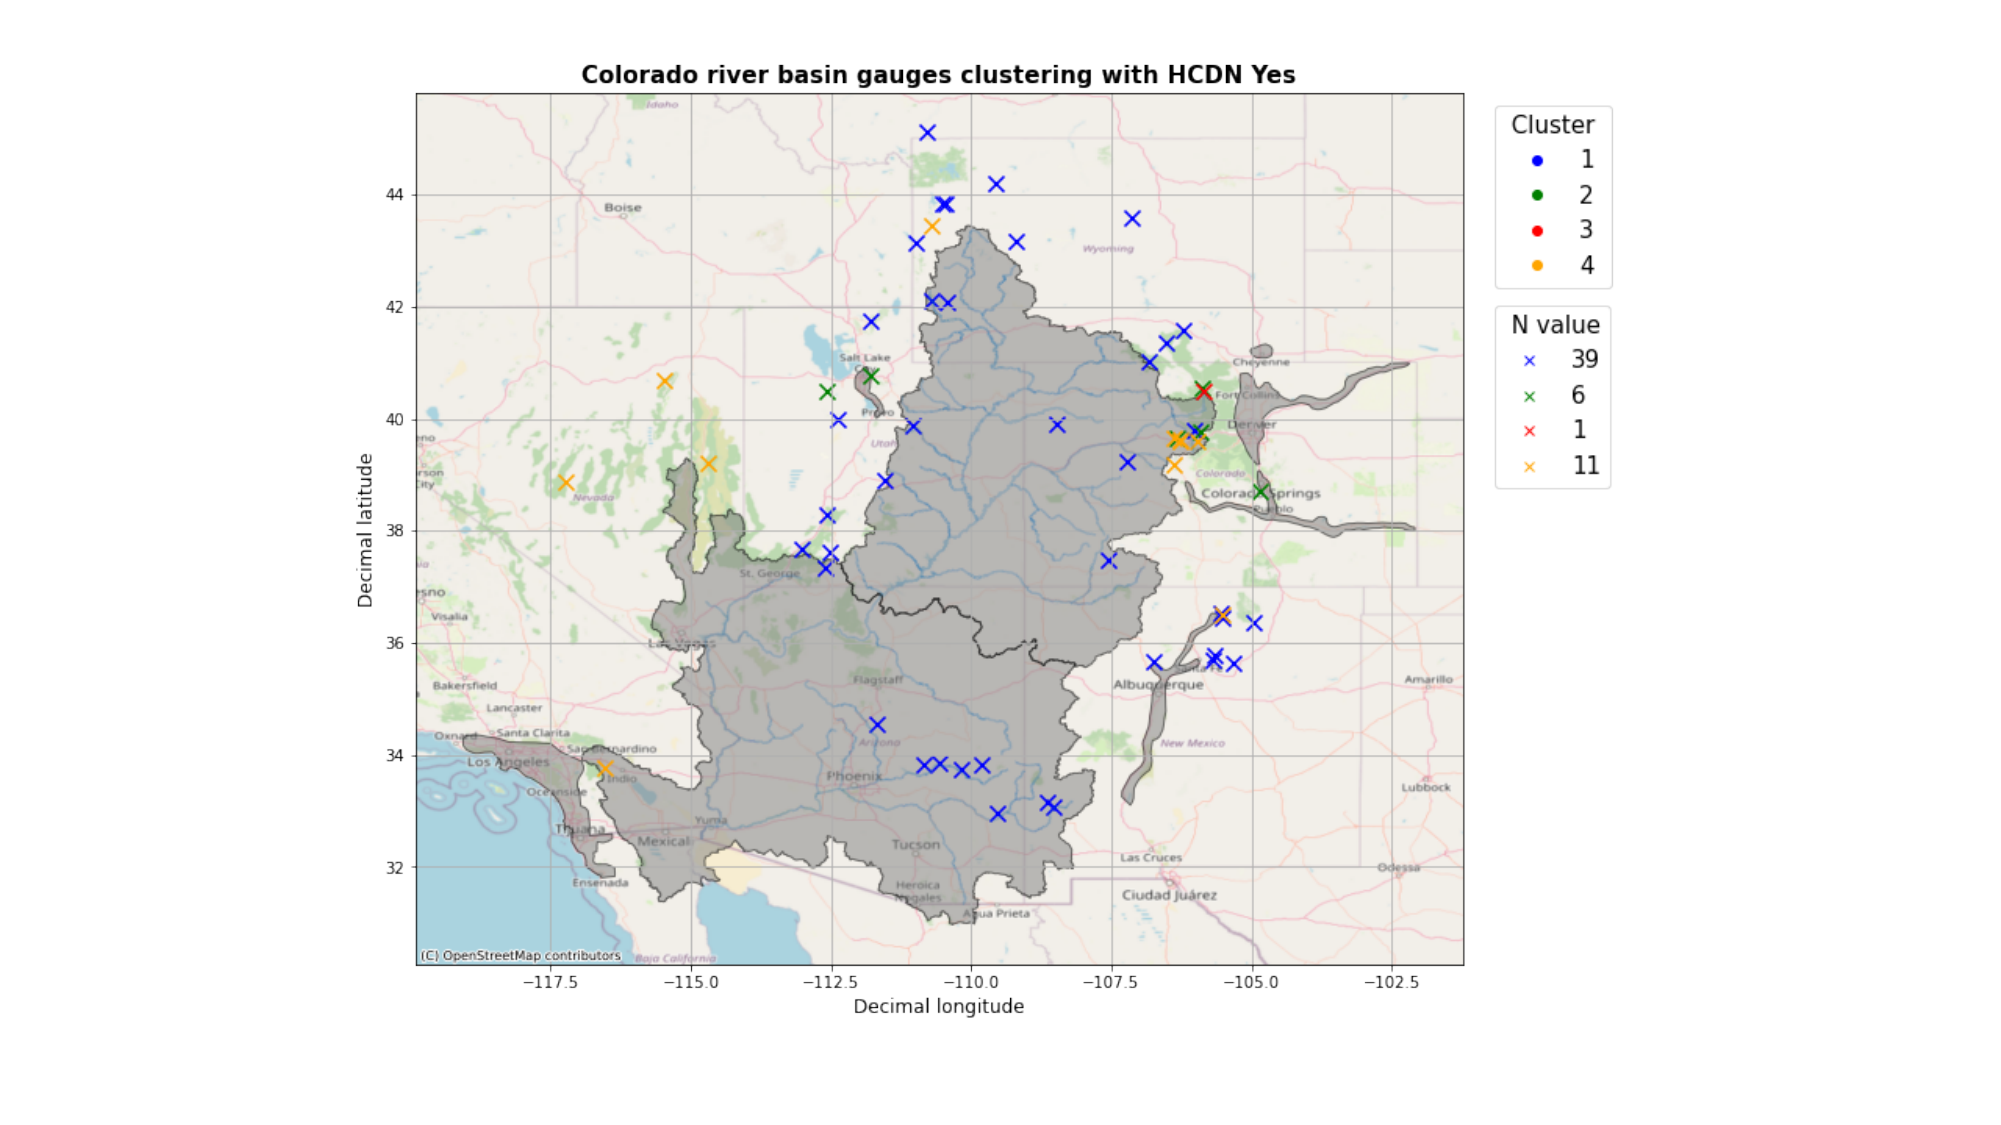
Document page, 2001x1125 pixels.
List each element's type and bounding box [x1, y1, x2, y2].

picture [347, 54, 1623, 1030]
